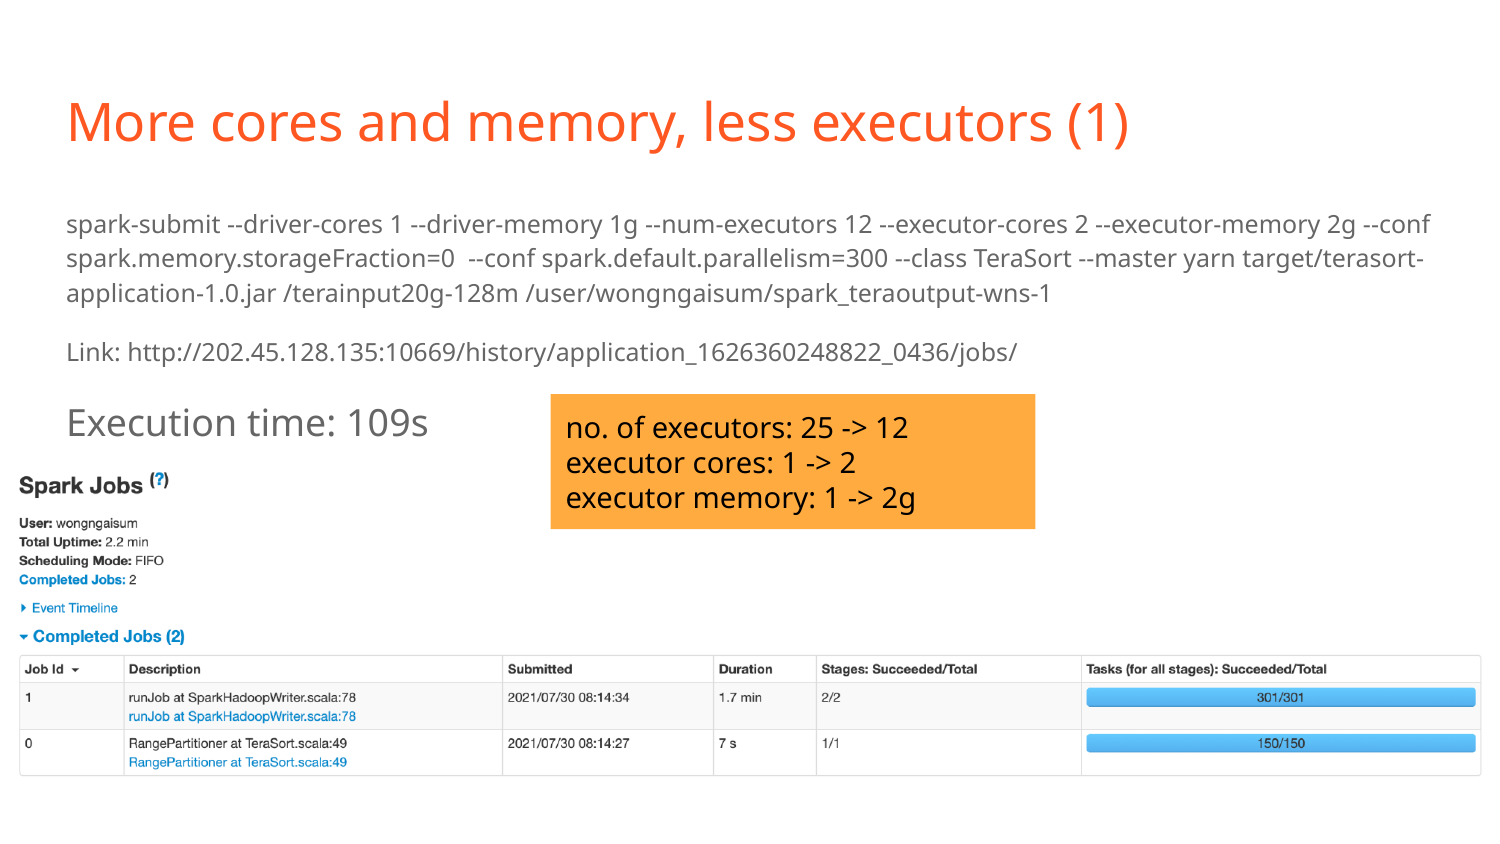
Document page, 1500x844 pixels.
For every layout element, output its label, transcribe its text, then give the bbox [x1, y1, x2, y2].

text_box no. of executors: 25 -> 12 executor cores: 1 -> 2 executor memory: 1 -> 2g [550, 394, 1036, 458]
title More cores and memory, less executors (1) [51, 72, 1449, 167]
list spark-submit --driver-cores 1 --driver-memory 1g --num-executors 12 --executor-cores 2 --executor-memory 2g --conf spark.memory.storageFraction=0 --conf spark.default.parallelism=300 --class TeraSort --master yarn target/terasort-application-1.0.jar /terainput20g-128m /user/wongngaisum/spark_teraoutput-wns-1 Link: http://202.45.128.135:10669/history/application_1626360248822_0436/jobs/ Execution time: 109s [51, 189, 1449, 458]
picture [0, 459, 1500, 802]
